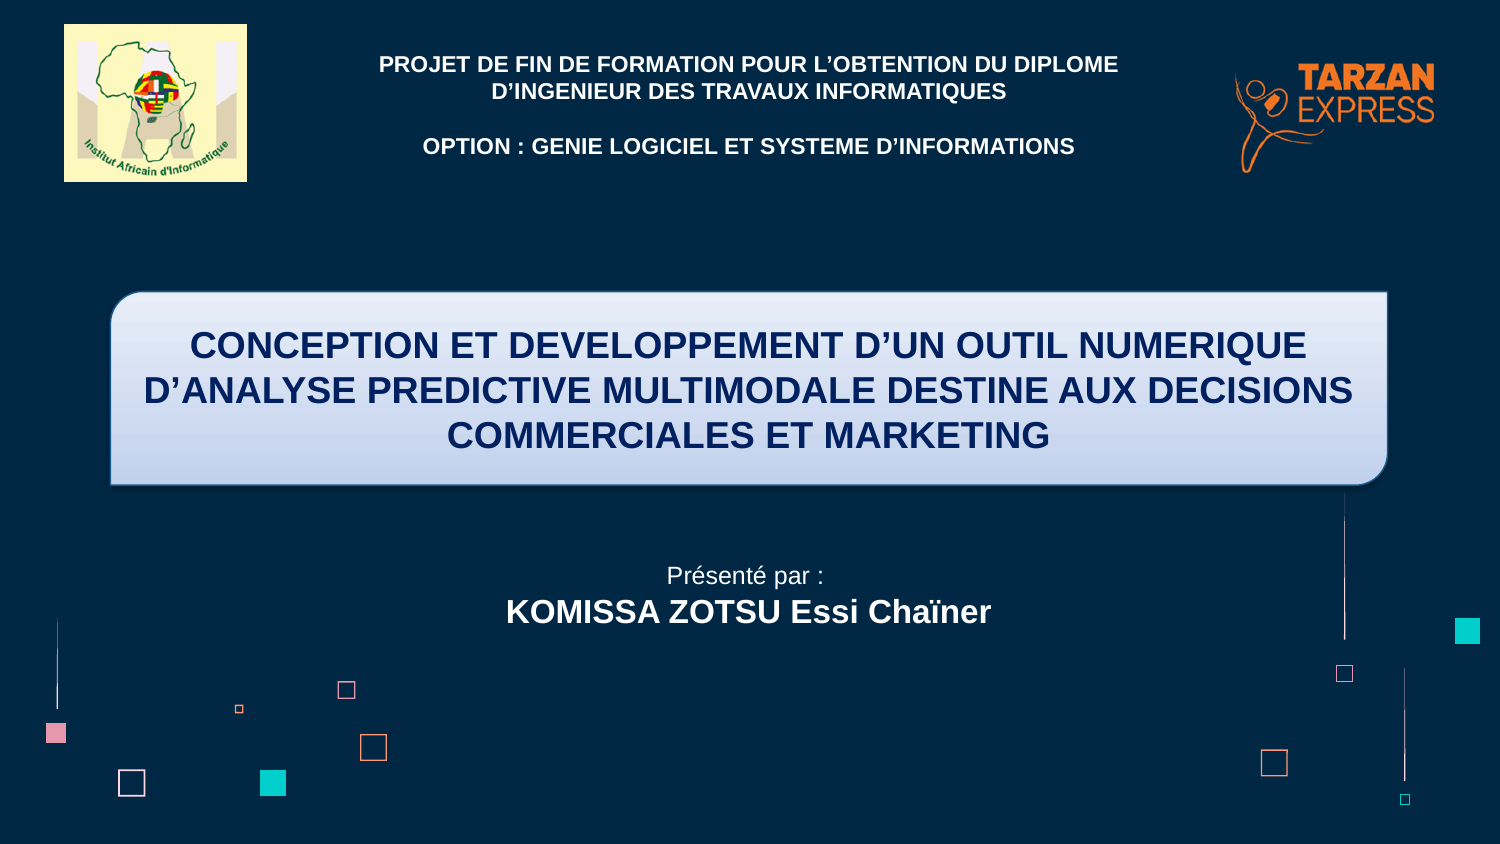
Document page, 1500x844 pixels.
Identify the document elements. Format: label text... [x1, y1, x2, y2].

picture [1197, 0, 1471, 240]
text_box CONCEPTION ET DEVELOPPEMENT D’UN OUTIL NUMERIQUE D’ANALYSE PREDICTIVE MULTIMODALE DESTINE AUX DECISIONS COMMERCIALES ET MARKETING [109, 290, 1389, 487]
title PROJET DE FIN DE FORMATION POUR L’OBTENTION DU DIPLOME D’INGENIEUR DES TRAVAUX INFORMATIQUES OPTION : GENIE LOGICIEL ET SYSTEME D’INFORMATIONS [311, 32, 1187, 174]
picture [63, 24, 247, 182]
text_box Présenté par : KOMISSA ZOTSU Essi Chaïner [381, 552, 1117, 638]
